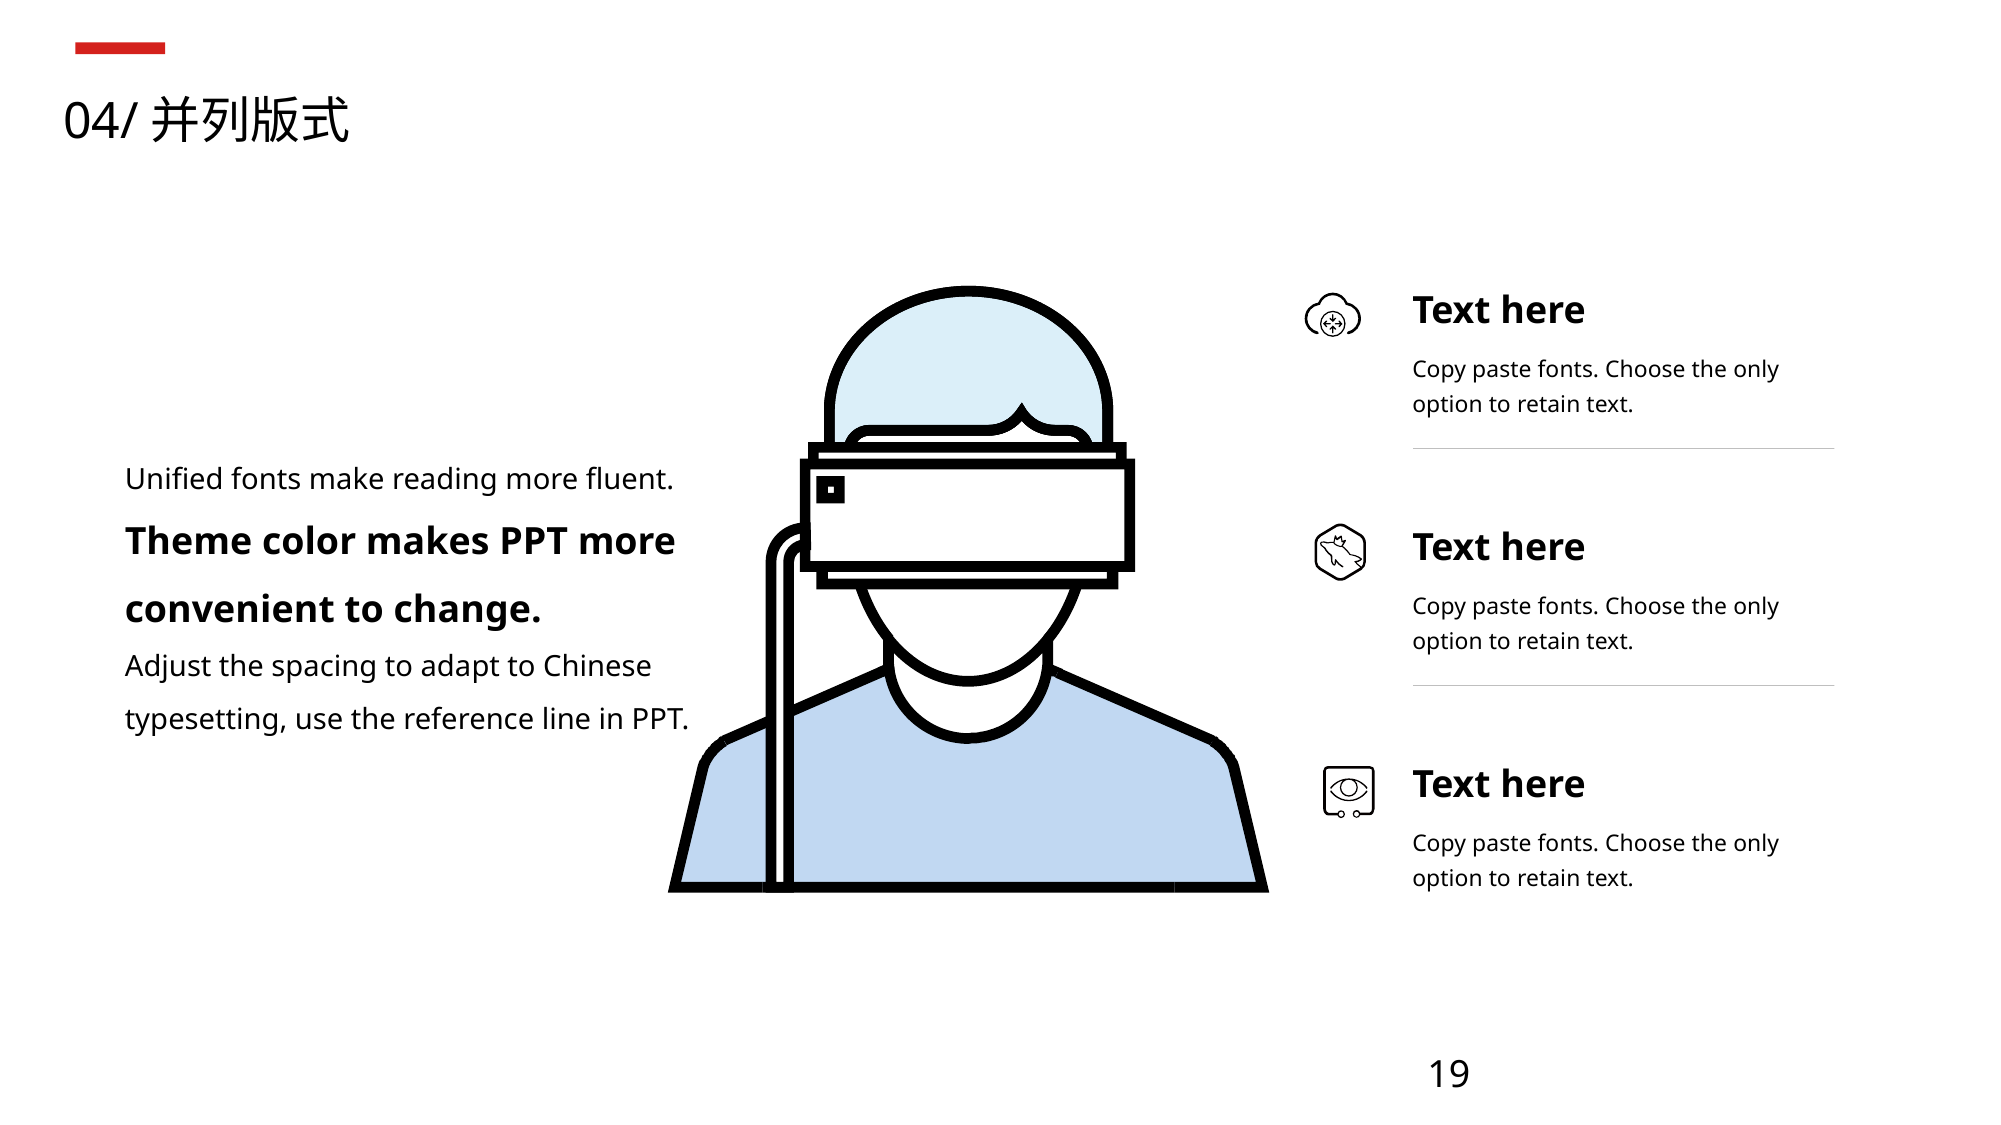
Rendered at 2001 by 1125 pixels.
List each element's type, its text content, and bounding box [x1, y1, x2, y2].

text_box [75, 42, 166, 55]
text_box 04/并列版式 [48, 69, 1950, 171]
slide_number 19 [1412, 1042, 1863, 1103]
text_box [109, 274, 1857, 904]
